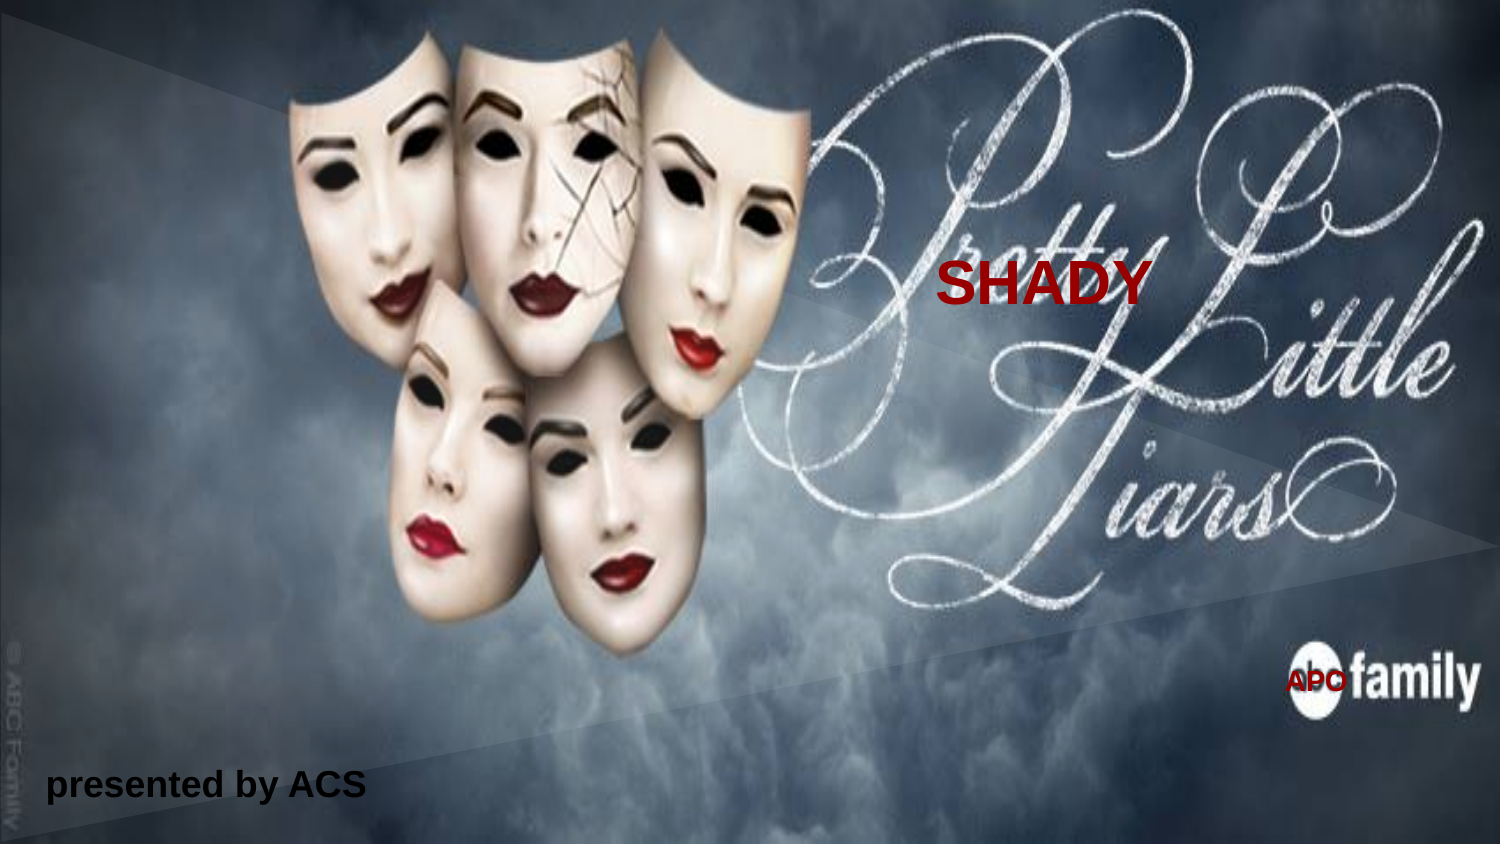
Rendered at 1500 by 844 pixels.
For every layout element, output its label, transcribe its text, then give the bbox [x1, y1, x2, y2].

text_box SHADY [741, 226, 1348, 318]
text_box presented by ACS [0, 745, 413, 844]
text_box APO [1251, 647, 1382, 711]
picture [0, 0, 1500, 844]
